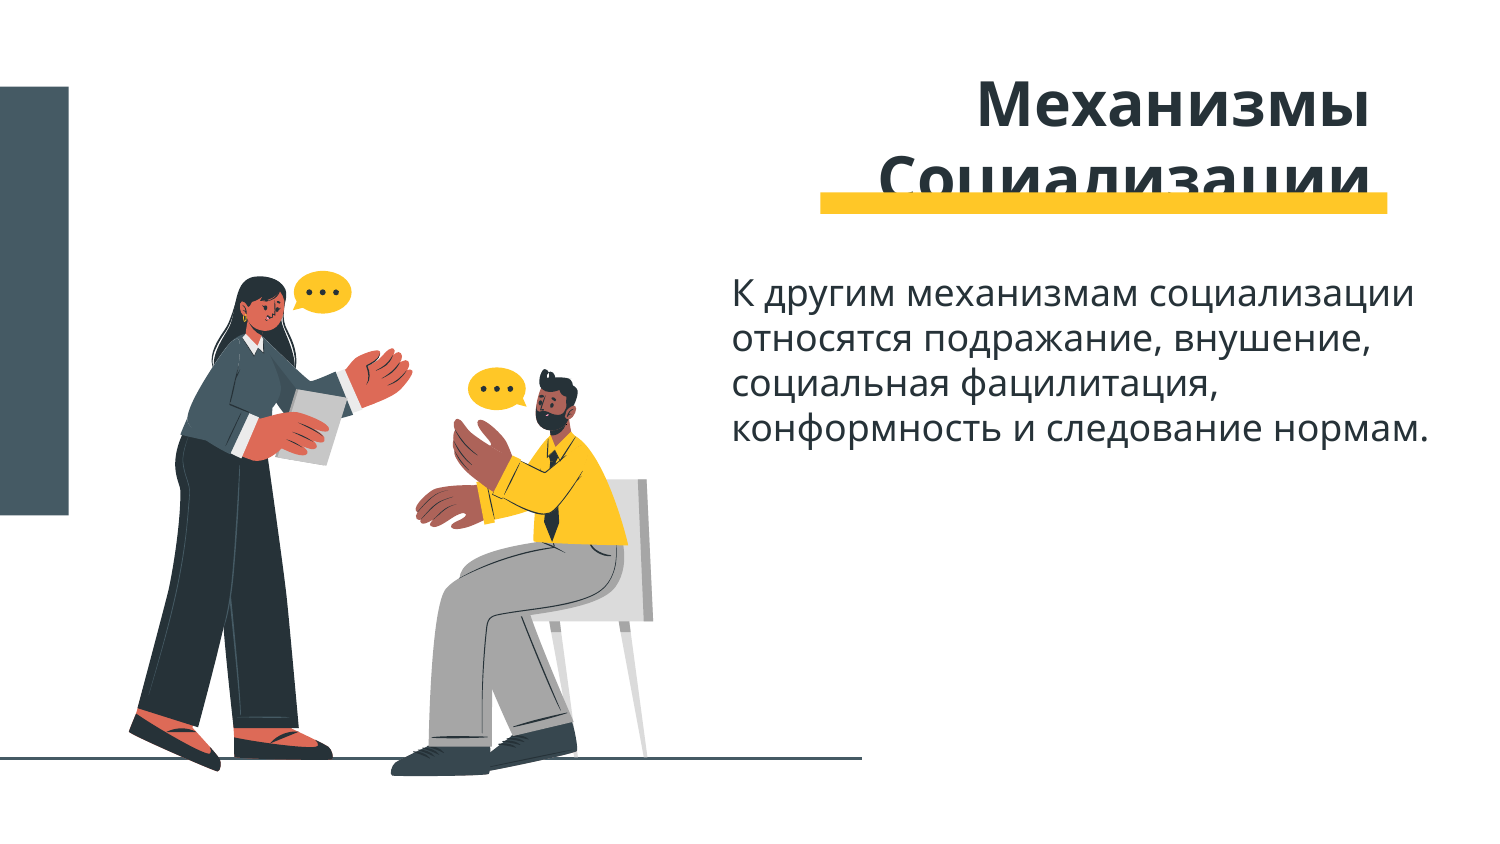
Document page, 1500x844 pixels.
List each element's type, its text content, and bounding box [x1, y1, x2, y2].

title Механизмы Социализации [573, 86, 1388, 193]
text_box [820, 192, 1388, 214]
text_box [0, 86, 69, 269]
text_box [0, 270, 863, 777]
list К другим механизмам социализации относятся подражание, внушение, социальная фацилитация, конформность и следование нормам. [716, 221, 1476, 498]
